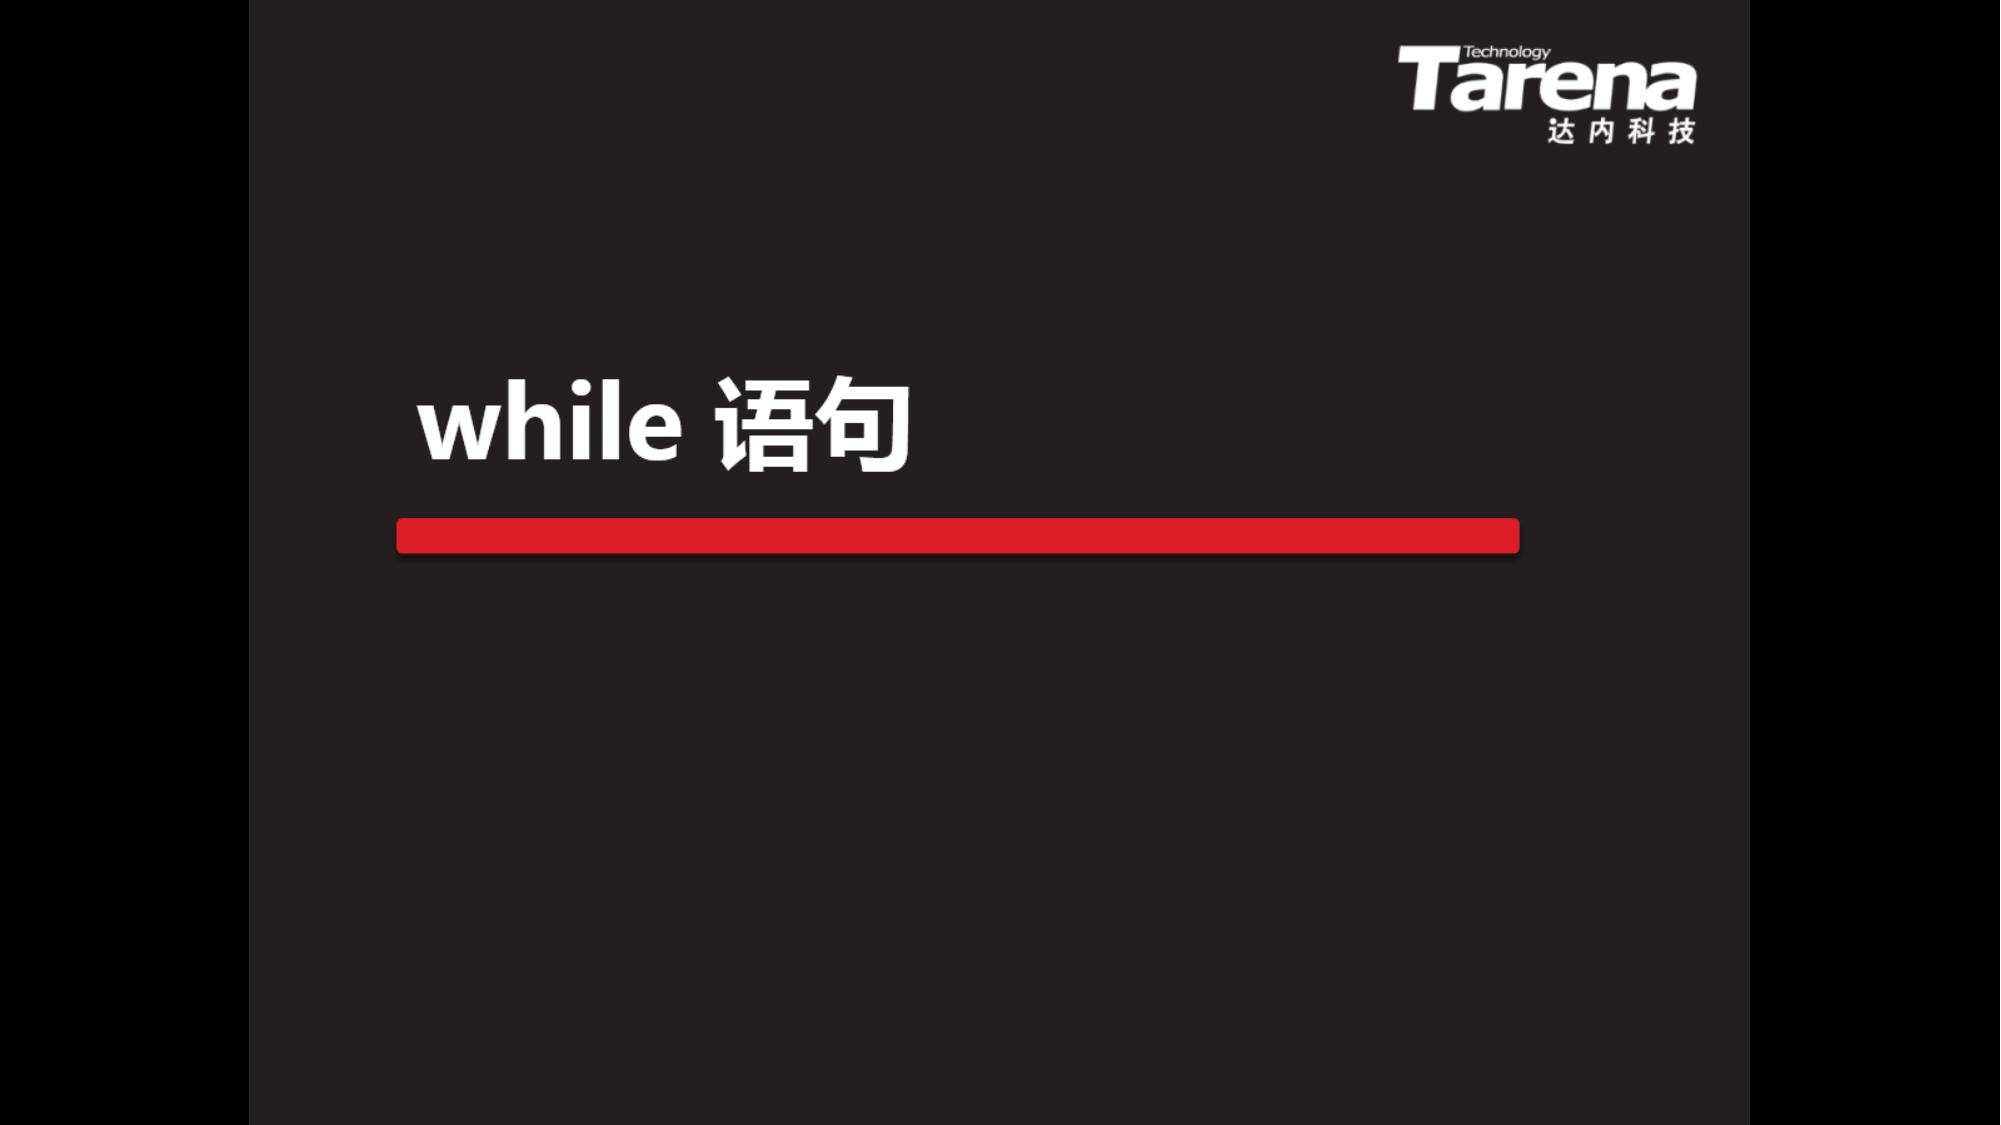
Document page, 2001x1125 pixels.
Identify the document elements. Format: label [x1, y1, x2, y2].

picture [249, 0, 1750, 1125]
